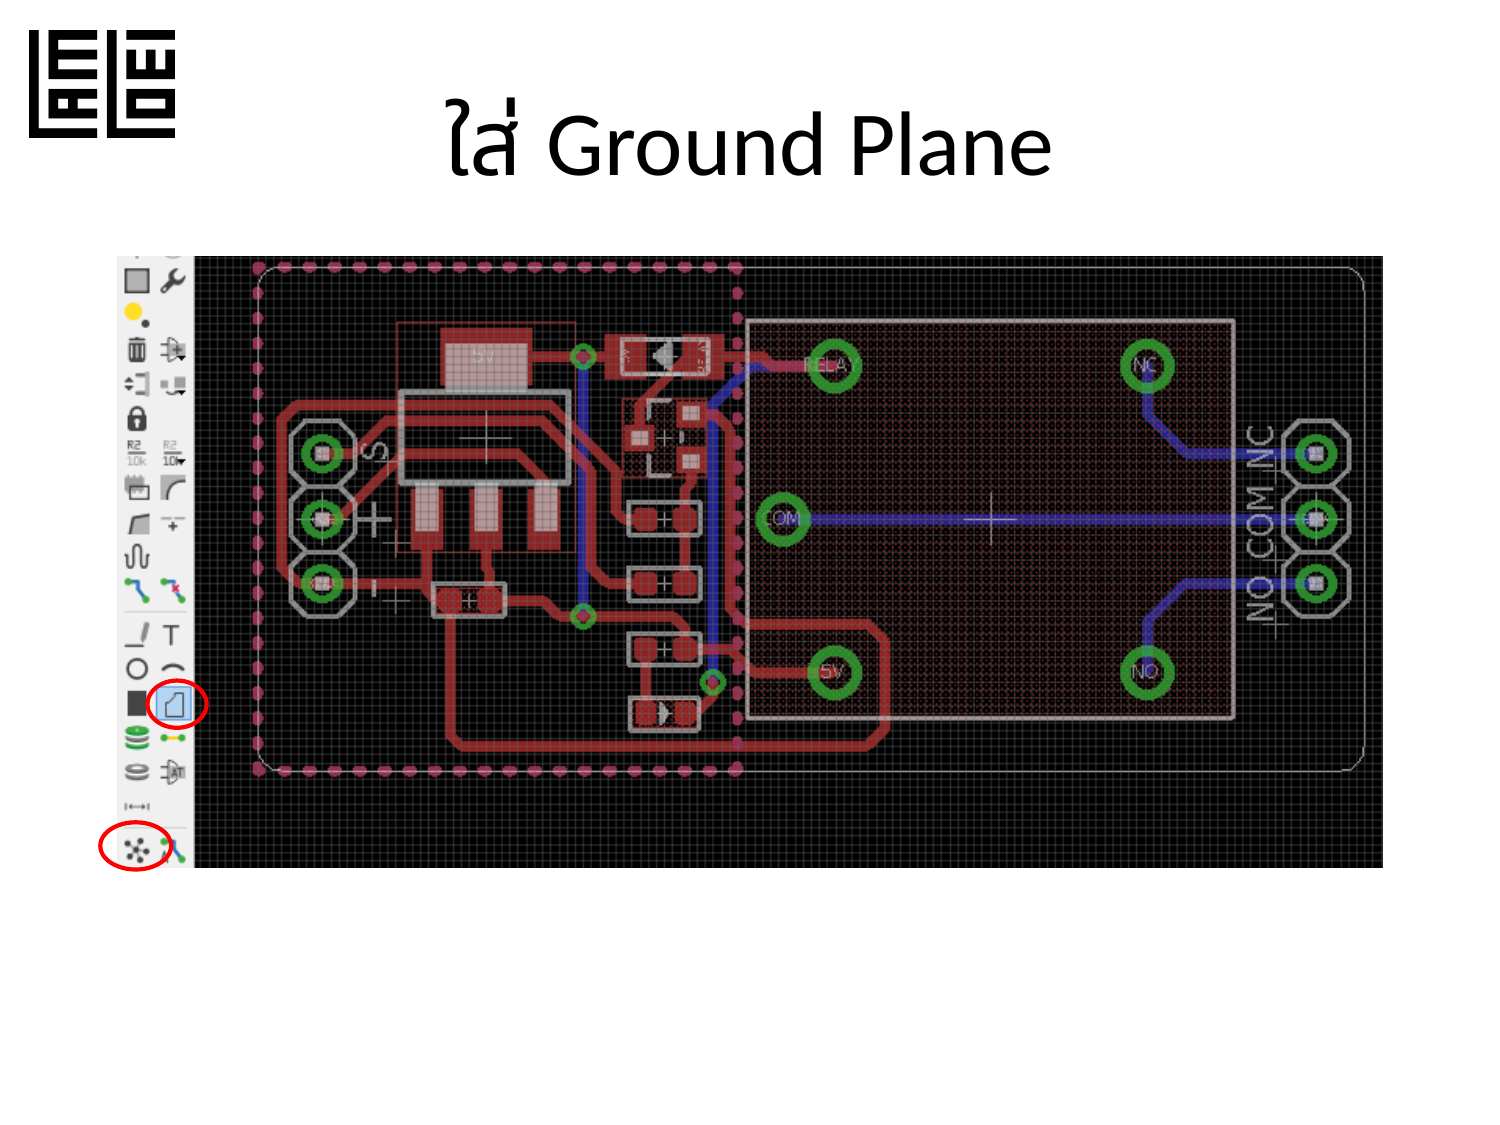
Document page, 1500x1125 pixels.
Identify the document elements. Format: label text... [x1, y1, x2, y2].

title ใส่ Ground Plane [75, 45, 1425, 233]
picture [29, 30, 175, 138]
picture [116, 256, 1383, 869]
text_box [98, 826, 111, 866]
